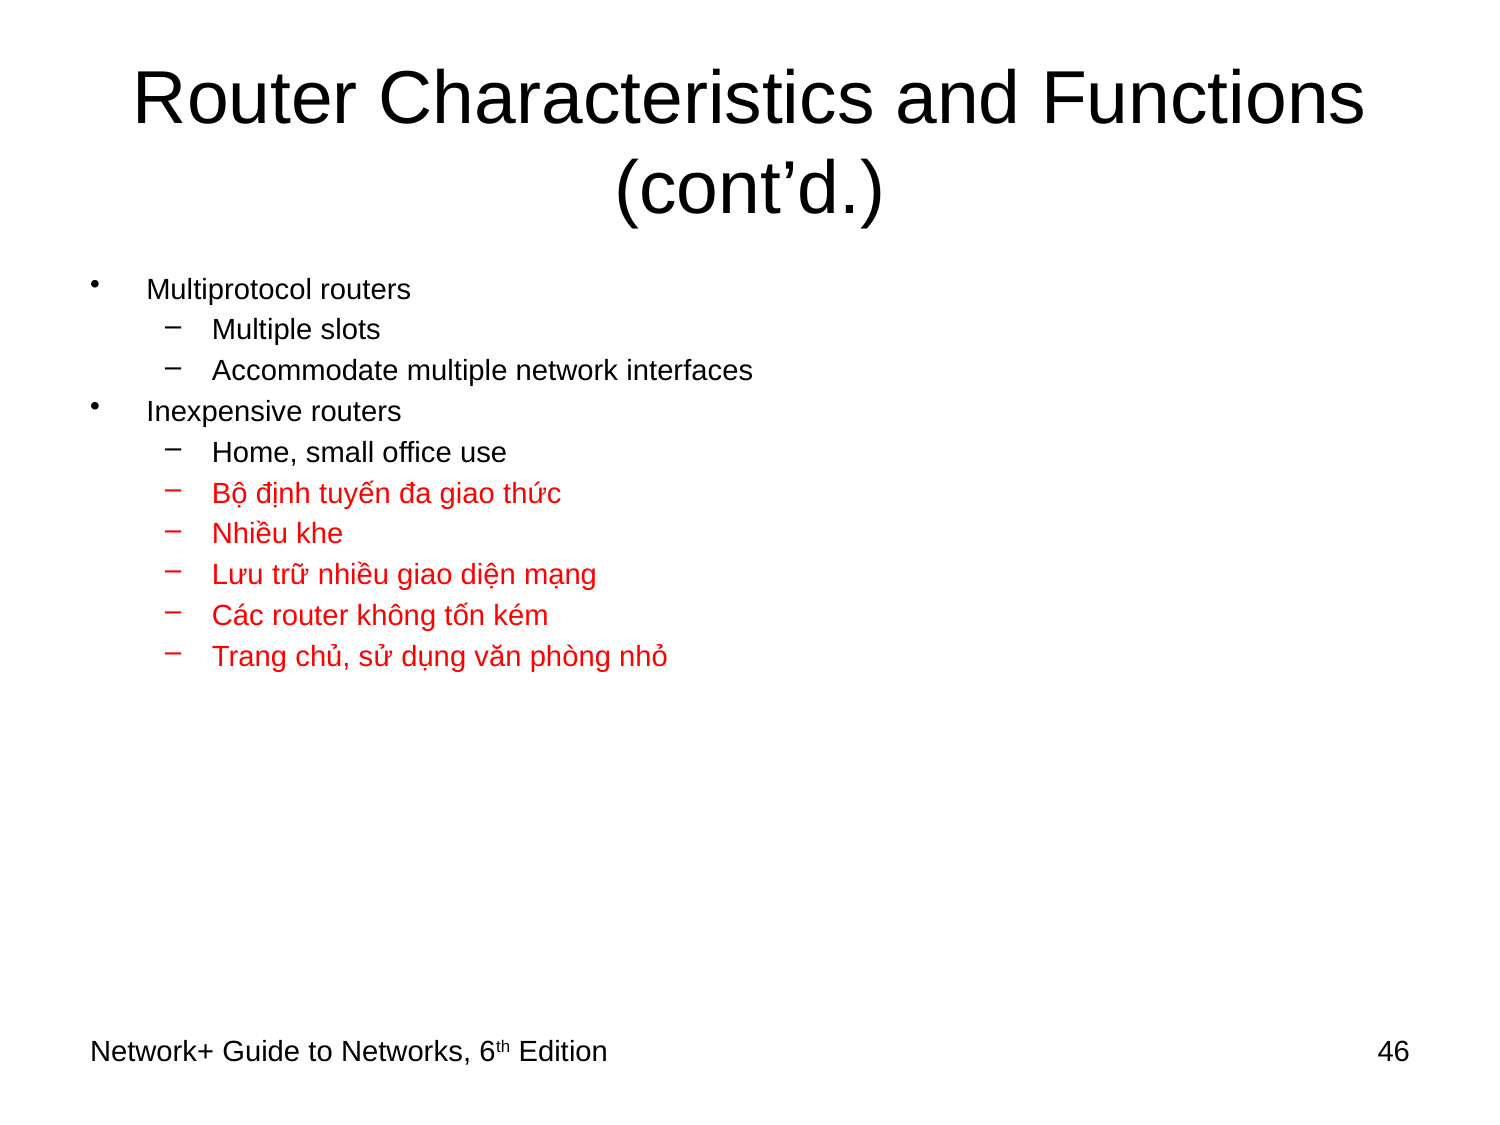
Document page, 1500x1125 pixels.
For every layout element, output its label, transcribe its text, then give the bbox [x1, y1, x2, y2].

list Multiprotocol routers Multiple slots Accommodate multiple network interfaces Inexpensive routers Home, small office use Bộ định tuyến đa giao thức Nhiều khe Lưu trữ nhiều giao diện mạng Các router không tốn kém Trang chủ, sử dụng văn phòng nhỏ [75, 262, 1425, 1005]
footer Network+ Guide to Networks, 6th Edition [74, 1024, 988, 1103]
title Router Characteristics and Functions (cont’d.) [75, 45, 1425, 233]
slide_number 46 [1074, 1024, 1426, 1103]
